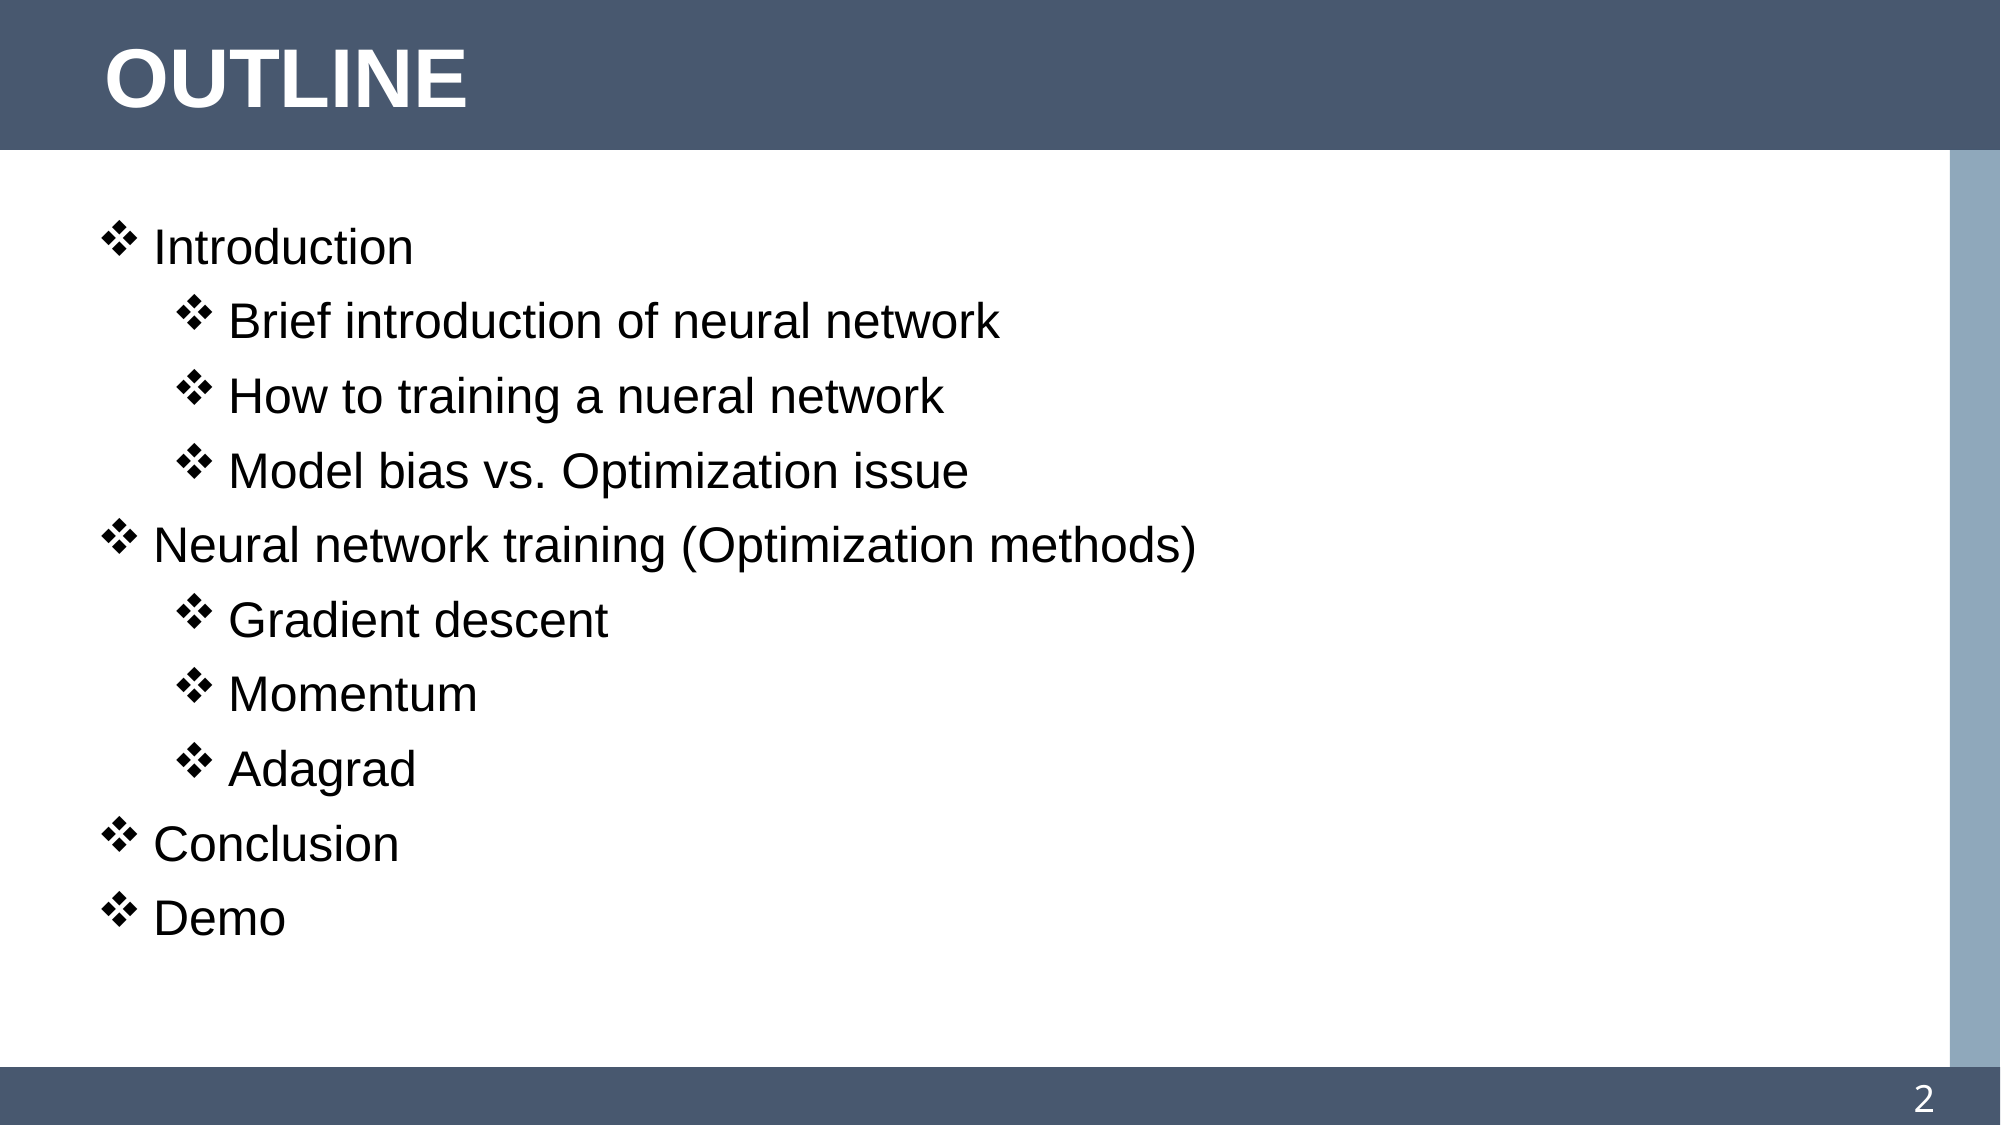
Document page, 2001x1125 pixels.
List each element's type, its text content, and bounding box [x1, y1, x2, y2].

title OUTLINE [104, 25, 1638, 137]
text_box Introduction Brief introduction of neural network How to training a nueral network Model bias vs. Optimization issue Neural network training (Optimization methods) Gradient descent Momentum Adagrad Conclusion Demo [82, 206, 1834, 965]
slide_number 2 [1833, 1067, 2001, 1110]
